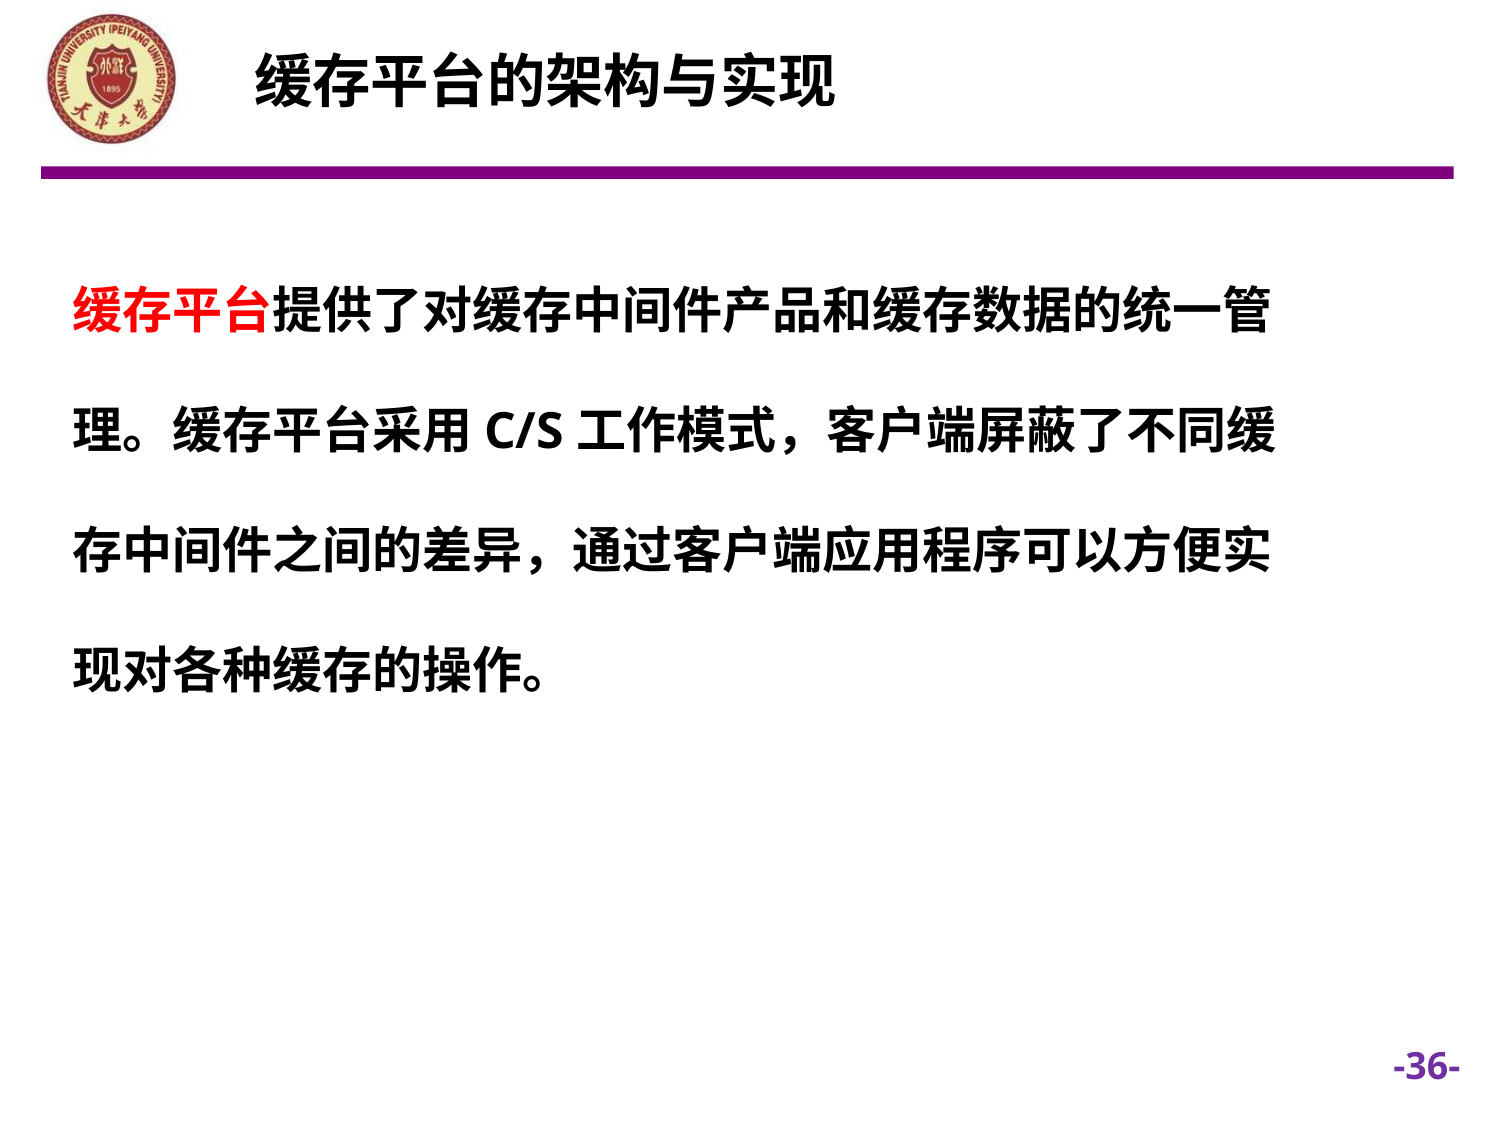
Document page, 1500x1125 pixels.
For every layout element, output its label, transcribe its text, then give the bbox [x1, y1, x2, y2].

text_box 缓存平台提供了对缓存中间件产品和缓存数据的统一管理。缓存平台采用C/S工作模式，客户端屏蔽了不同缓存中间件之间的差异，通过客户端应用程序可以方便实现对各种缓存的操作。 [57, 211, 1328, 707]
picture [0, 0, 211, 159]
text_box 缓存平台的架构与实现 [239, 36, 1486, 122]
